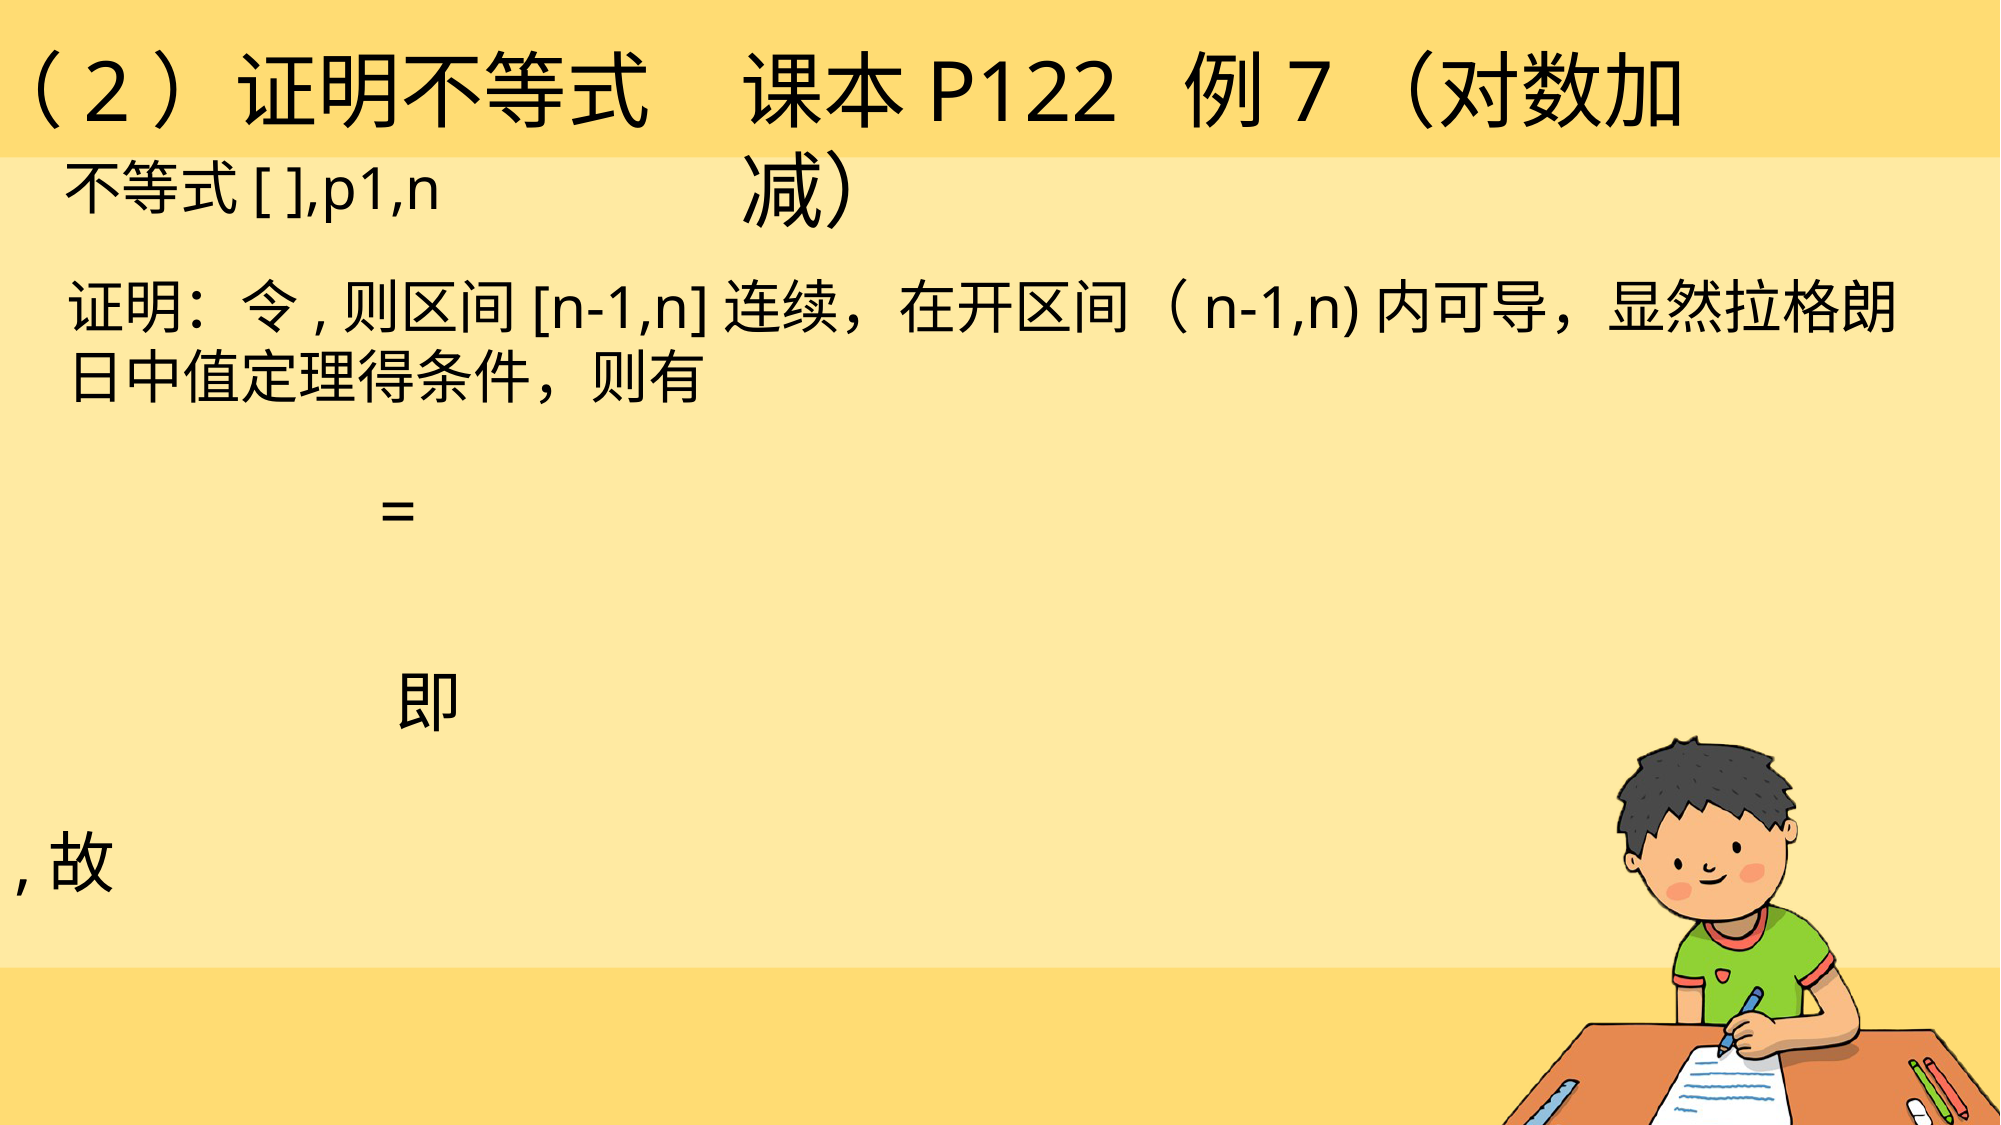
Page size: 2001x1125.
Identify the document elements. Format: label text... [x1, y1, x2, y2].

picture [1497, 734, 2000, 1125]
text_box 课本P122 例7（对数加减） [725, 30, 1792, 246]
text_box （2）证明不等式 [0, 30, 666, 146]
